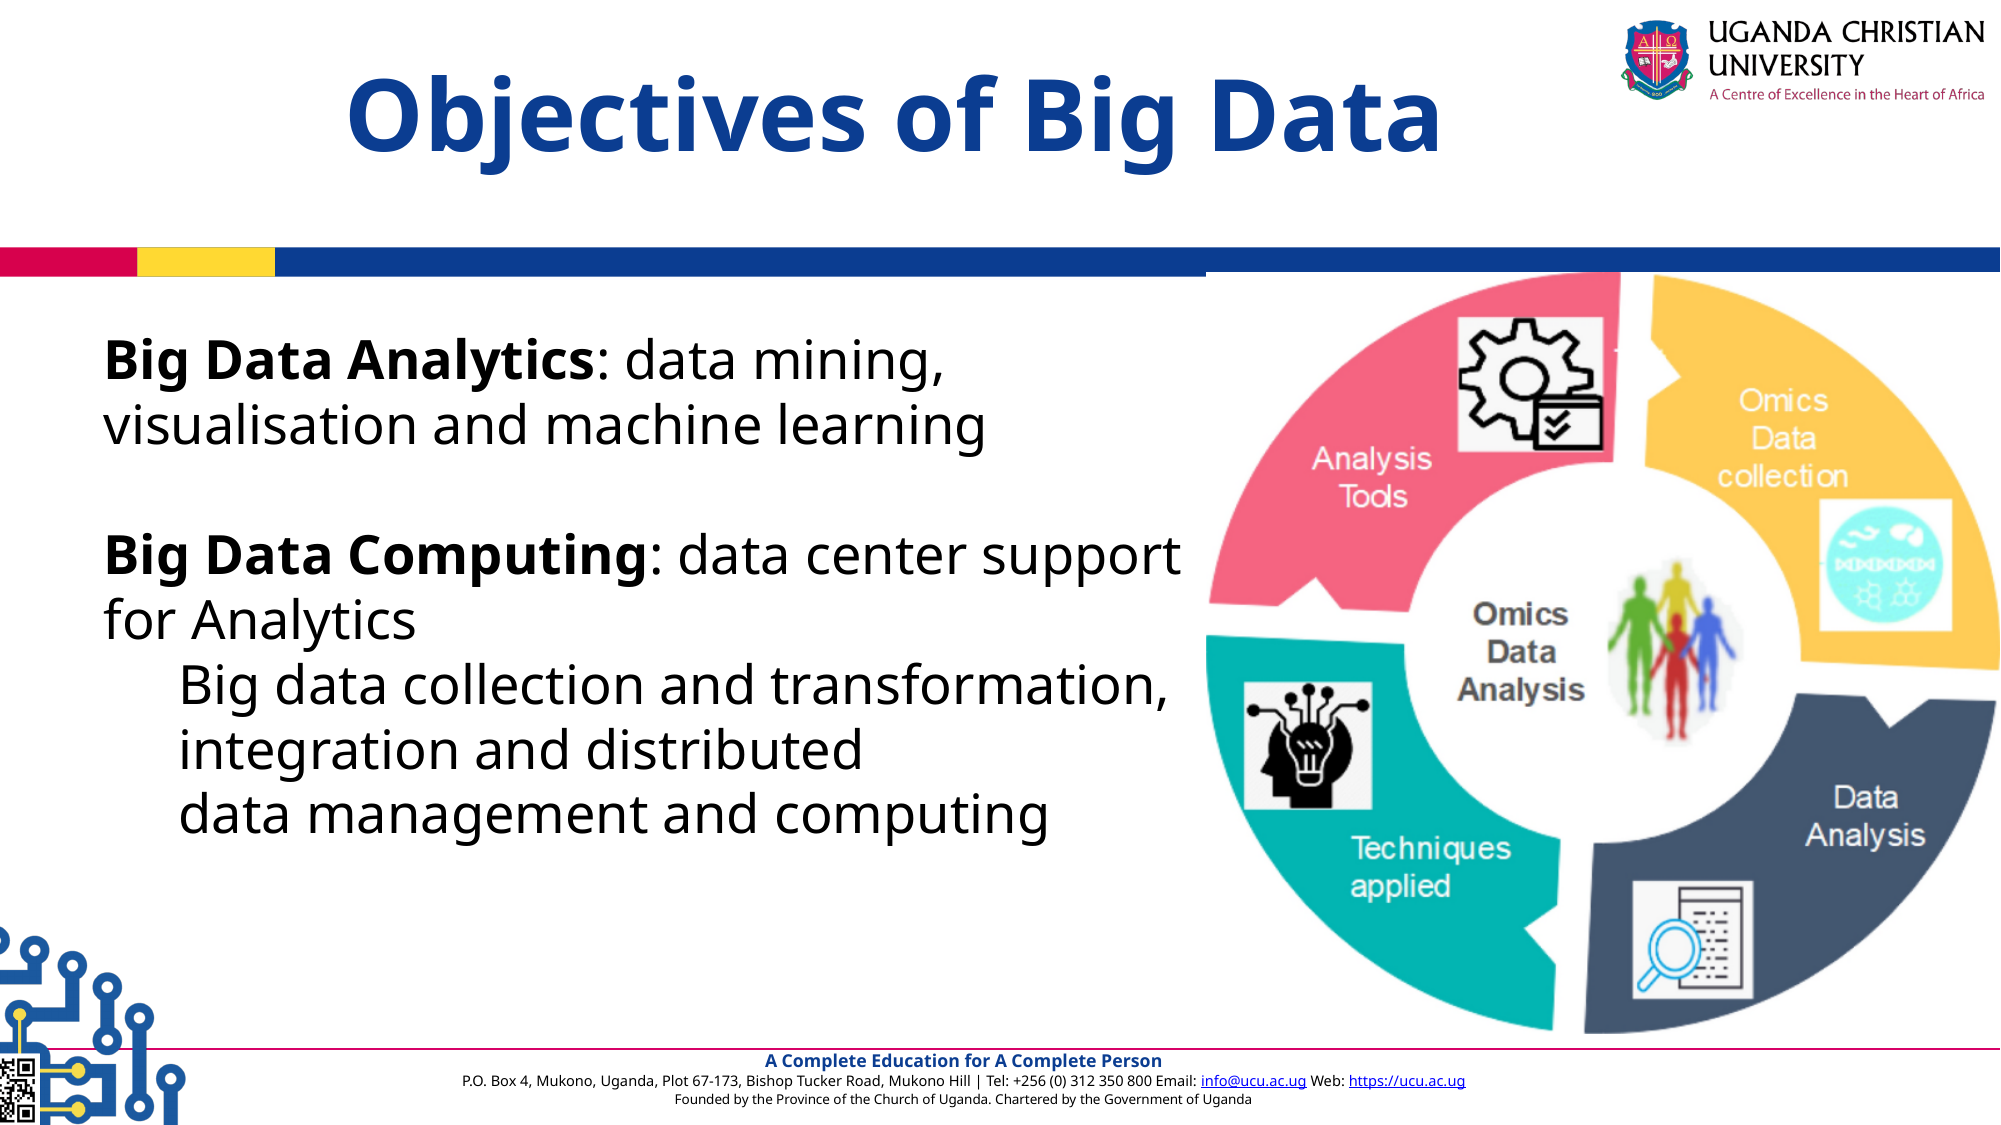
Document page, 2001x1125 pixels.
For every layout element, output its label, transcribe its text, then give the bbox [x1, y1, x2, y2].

text_box Objectives of Big Data [33, 35, 1759, 186]
picture [1603, 0, 2000, 121]
text_box [63, 187, 2000, 1125]
text_box Big Data Analytics: data mining, visualisation and machine learning Big Data Computing: data center support for Analytics Big data collection and transformation, integration and distributed data management and computing [88, 310, 1201, 973]
picture [1206, 272, 2000, 1034]
picture [0, 887, 63, 1125]
